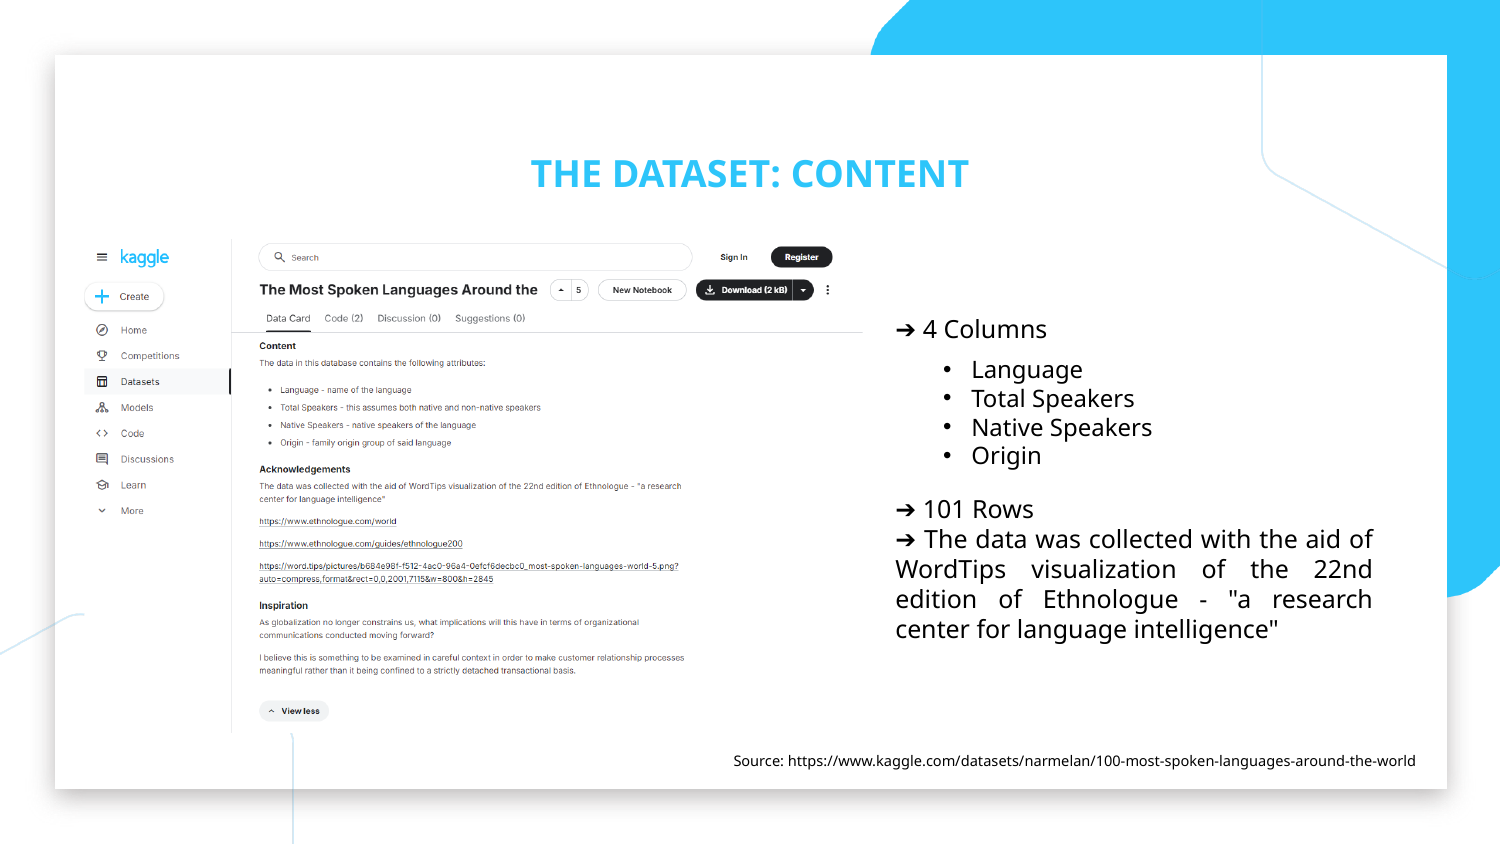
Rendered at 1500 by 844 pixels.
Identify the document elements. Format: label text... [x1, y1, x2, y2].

text_box Source: https://www.kaggle.com/datasets/narmelan/100-most-spoken-languages-around-the-world [298, 733, 1432, 790]
text_box ➔ 4 Columns ➔ 101 Rows ➔ The data was collected with the aid of WordTips visualization of the 22nd edition of Ethnologue - "a research center for language intelligence" [880, 291, 1389, 666]
text_box Language Total Speakers Native Speakers Origin [928, 347, 1250, 477]
picture [0, 0, 1500, 844]
text_box THE DATASET: CONTENT [409, 135, 1091, 224]
